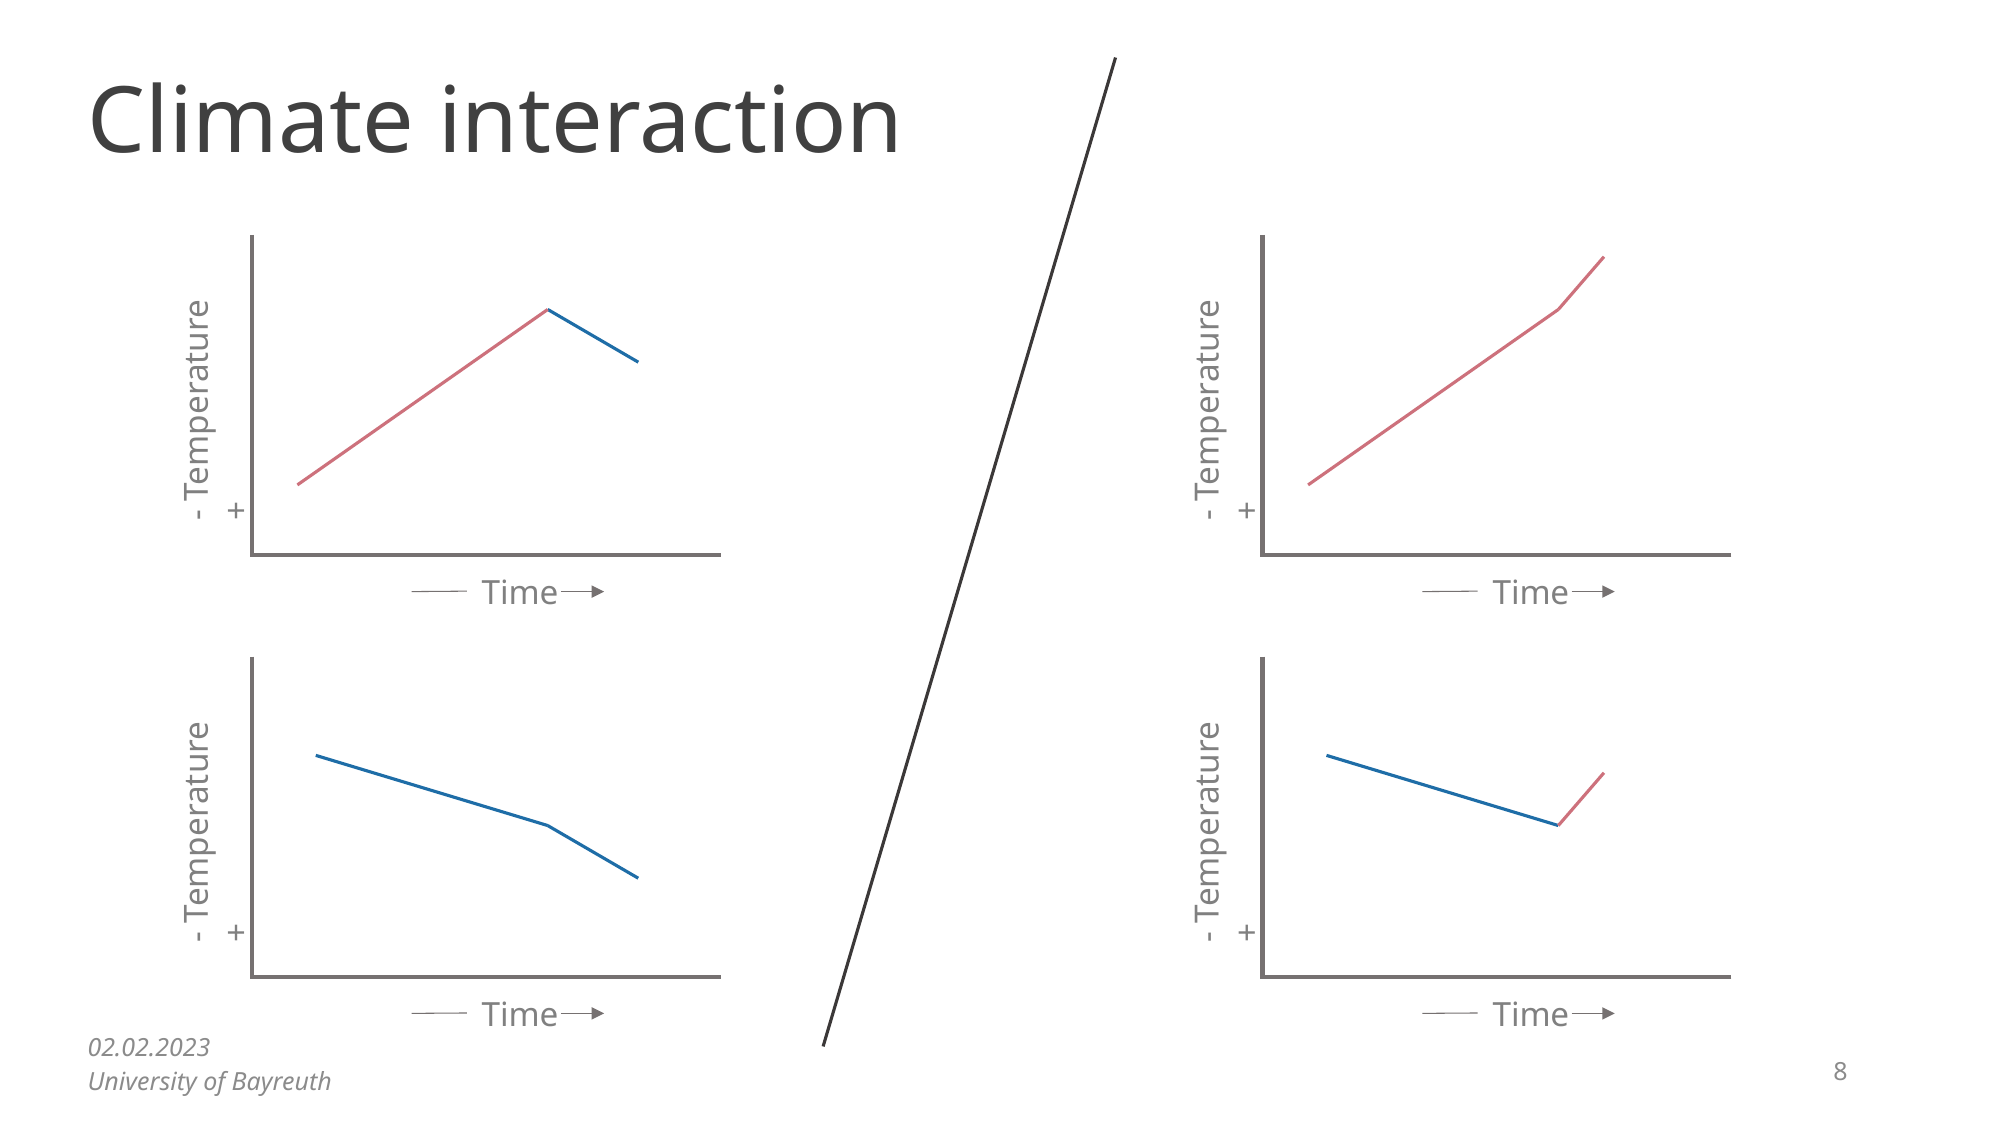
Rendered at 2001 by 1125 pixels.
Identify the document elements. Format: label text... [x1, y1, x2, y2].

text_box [1326, 755, 1559, 826]
text_box - Temperature + [1177, 258, 1262, 536]
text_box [548, 309, 639, 363]
text_box Time [466, 985, 576, 1041]
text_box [1308, 309, 1559, 485]
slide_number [72, 1016, 237, 1052]
text_box - Temperature + [252, 680, 262, 958]
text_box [1558, 772, 1604, 826]
footer University of Bayreuth [72, 1052, 410, 1113]
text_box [297, 309, 548, 485]
text_box - Temperature + [167, 258, 251, 536]
text_box Time [1477, 563, 1587, 619]
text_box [1558, 256, 1604, 310]
text_box Time [466, 563, 576, 619]
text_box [547, 825, 639, 879]
text_box - Temperature + [167, 680, 251, 958]
text_box - Temperature + [1263, 258, 1273, 536]
text_box - Temperature + [1263, 680, 1273, 958]
text_box Time [1477, 985, 1587, 1041]
text_box - Temperature + [1177, 680, 1262, 958]
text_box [823, 57, 1116, 1047]
text_box - Temperature + [252, 258, 262, 536]
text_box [315, 755, 548, 826]
slide_number 8 [1772, 1042, 1863, 1103]
title Climate interaction [72, 14, 1798, 232]
